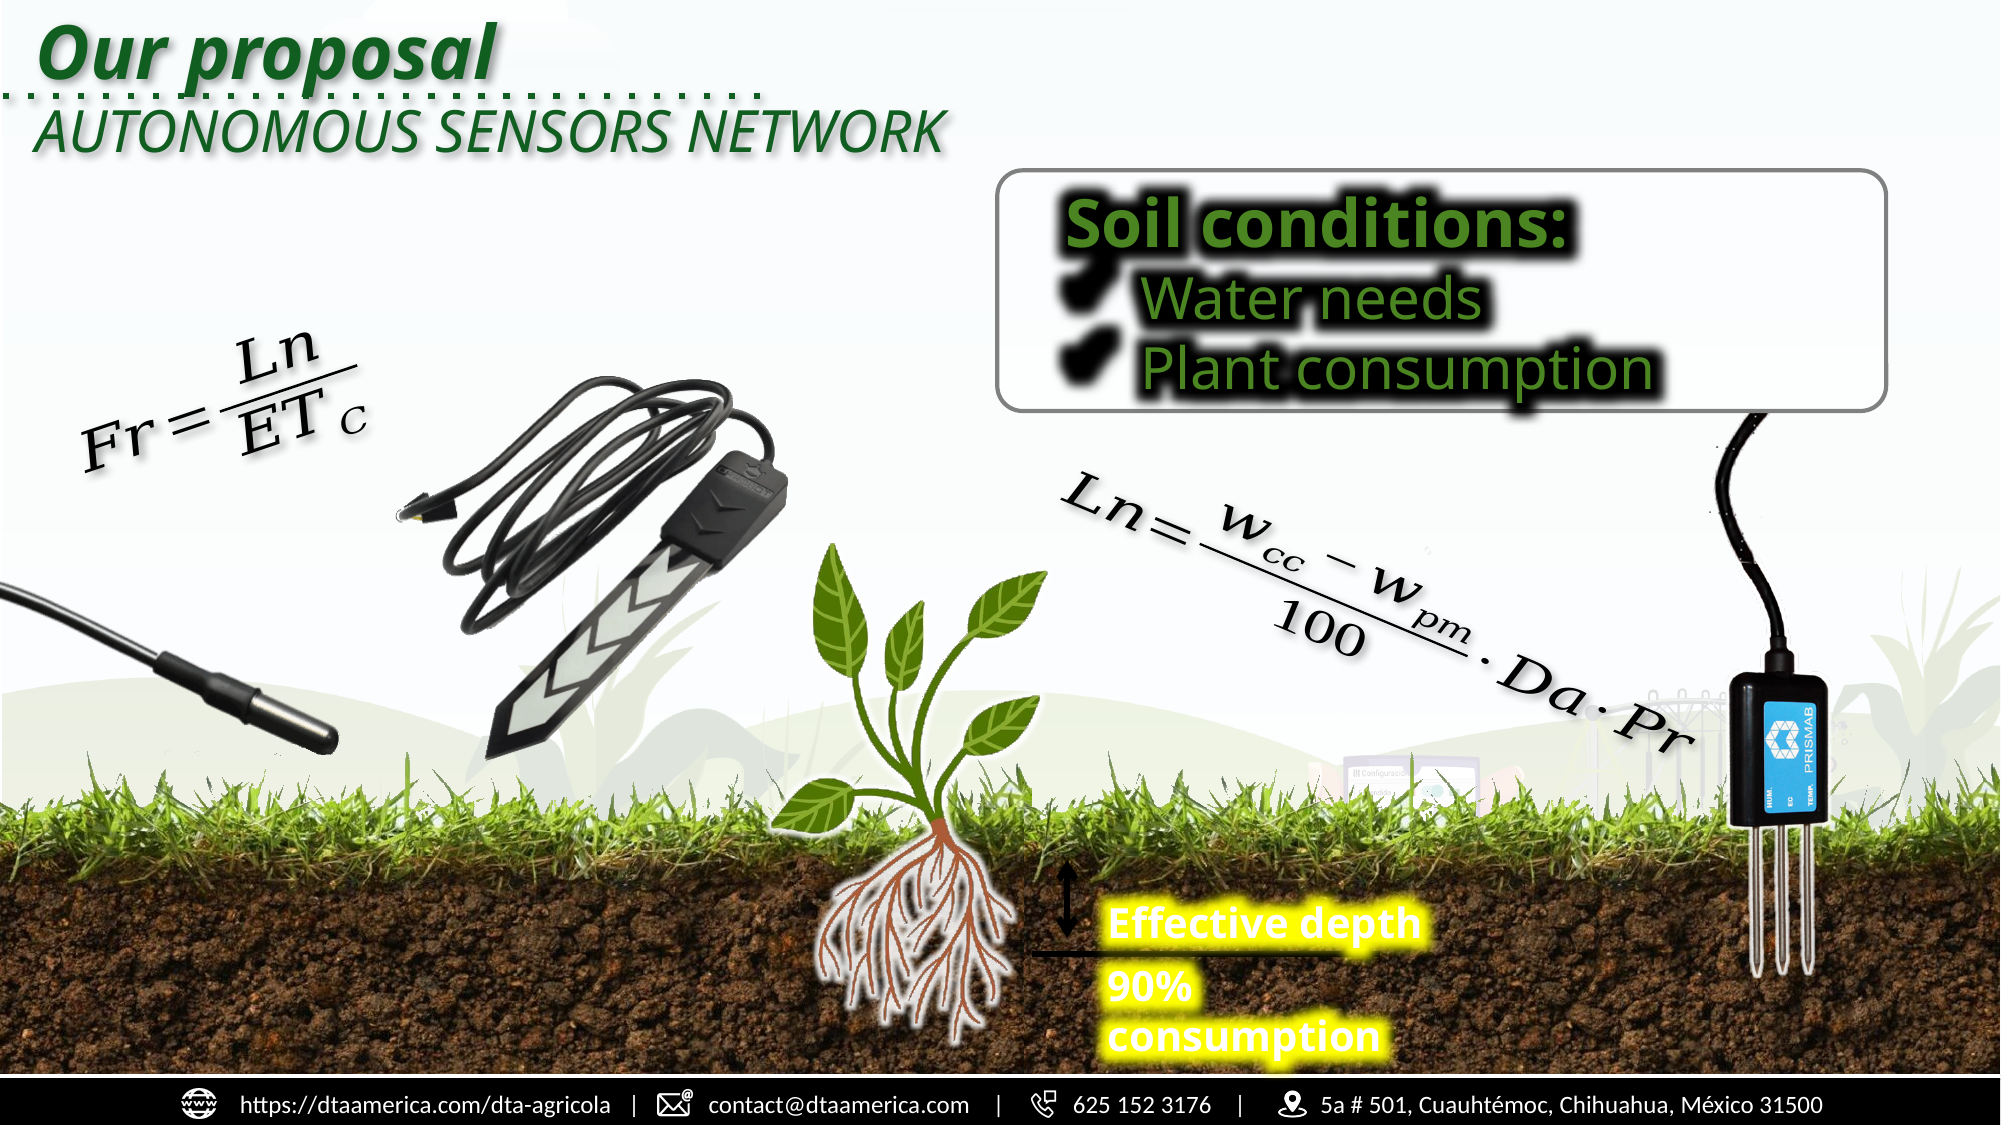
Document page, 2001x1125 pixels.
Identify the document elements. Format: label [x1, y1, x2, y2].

picture [0, 372, 2000, 1074]
text_box [0, 0, 978, 174]
picture [181, 1088, 217, 1119]
picture [1029, 1089, 1058, 1122]
picture [657, 1083, 693, 1122]
picture [1278, 1090, 1307, 1118]
text_box [996, 170, 1887, 412]
